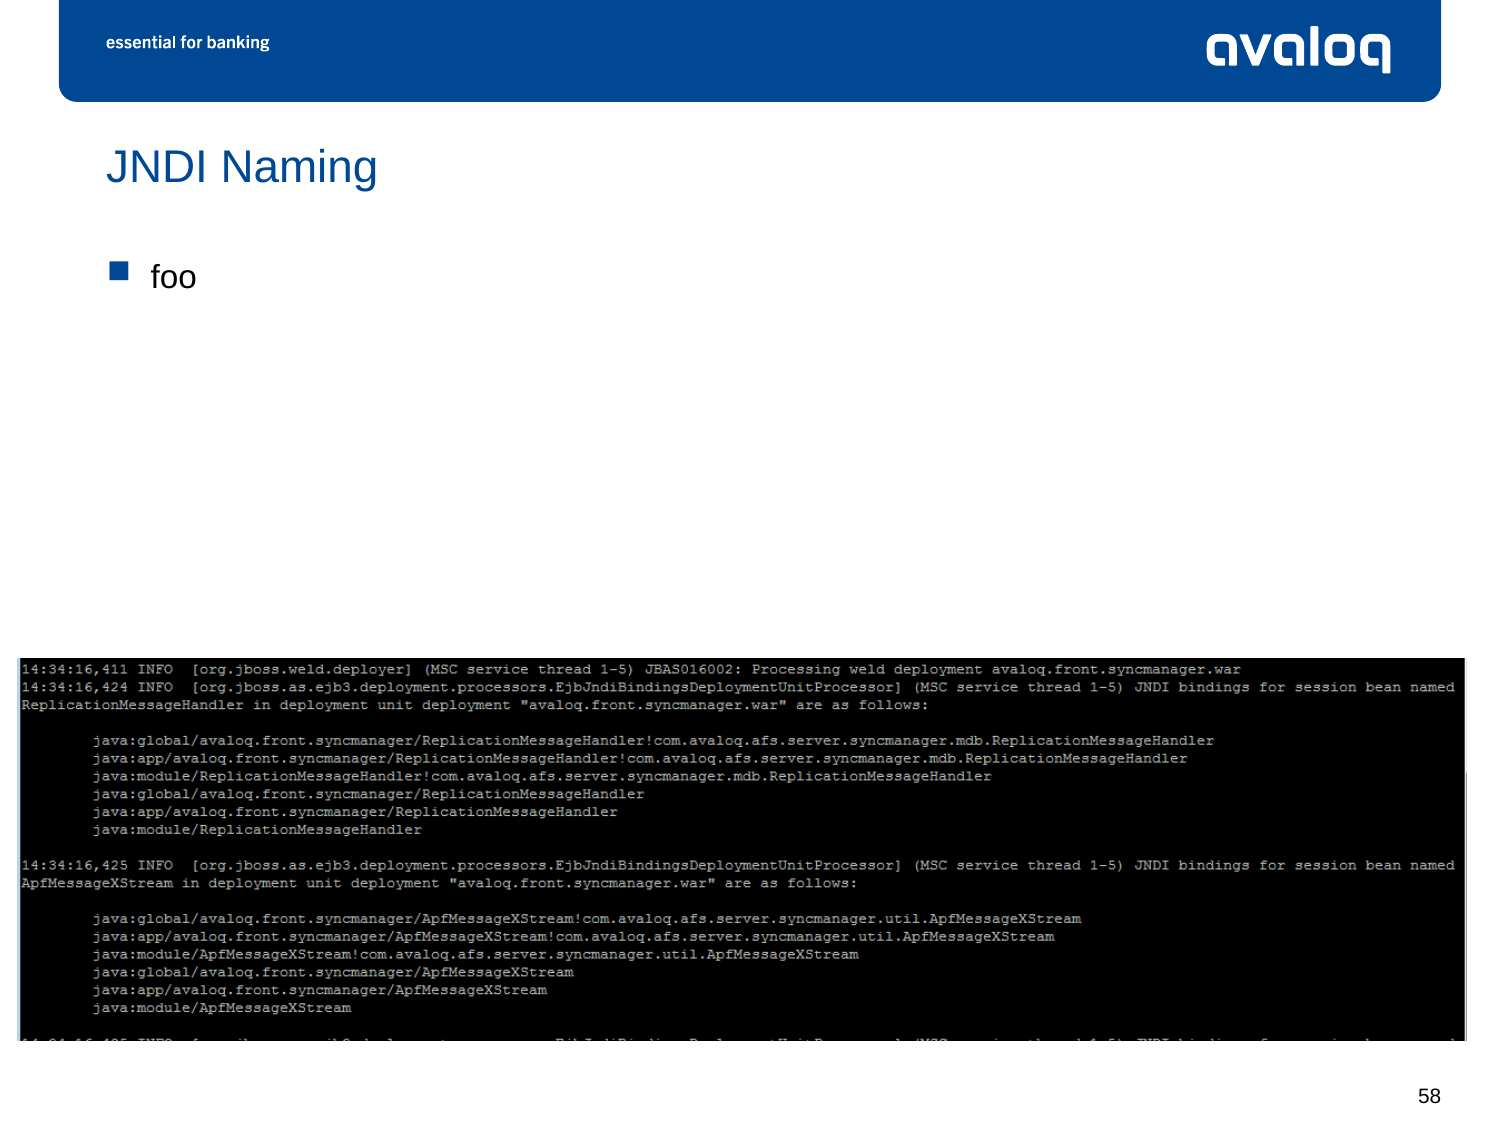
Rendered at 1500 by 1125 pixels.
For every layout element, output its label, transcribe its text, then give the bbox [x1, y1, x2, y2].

list foo [105, 255, 1394, 657]
picture [17, 657, 1467, 1041]
title JNDI Naming [105, 142, 1394, 215]
slide_number 58 [1200, 1084, 1442, 1112]
